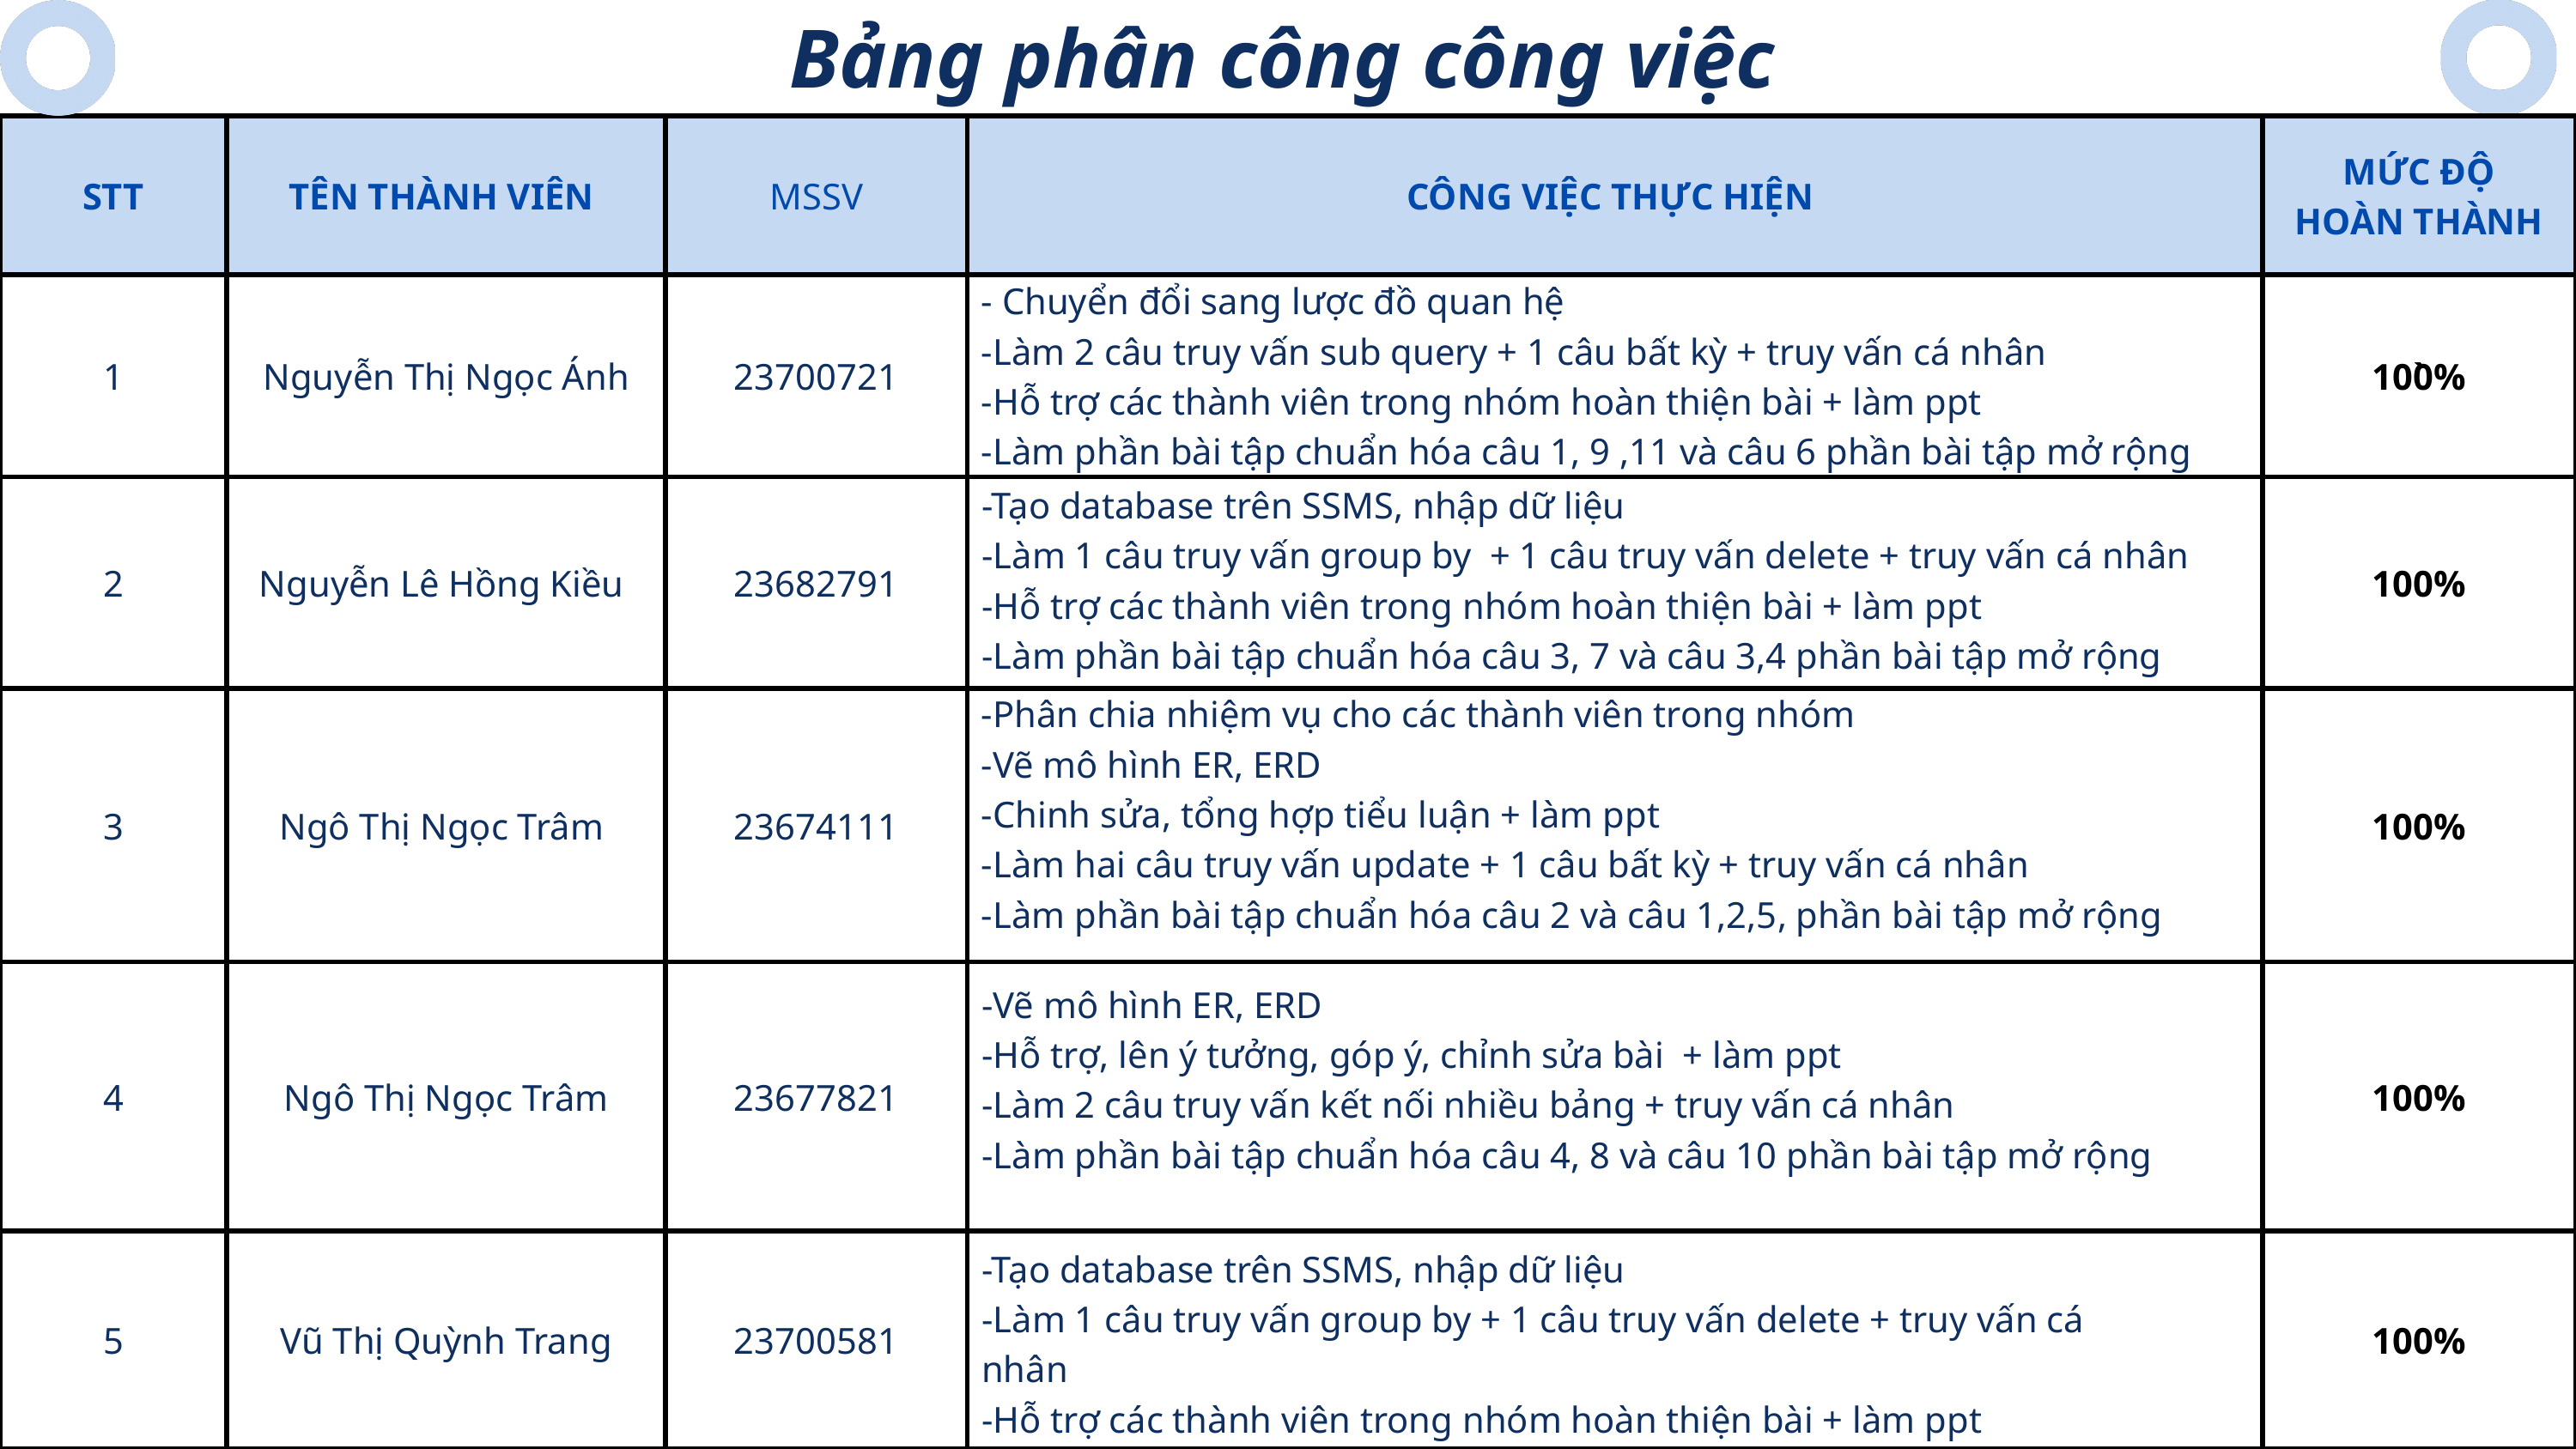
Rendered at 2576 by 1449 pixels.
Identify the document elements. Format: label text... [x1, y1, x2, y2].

table_header TÊN THÀNH VIÊN [229, 118, 663, 272]
text_box [2440, 0, 2557, 113]
table_cell 100% [2265, 985, 2573, 1228]
table_header STT [3, 118, 224, 272]
table_cell [969, 964, 2260, 1228]
table_cell 100% [2265, 479, 2573, 684]
text_box -Tạo database trên SSMS, nhập dữ liệu -Làm 1 câu truy vấn group by + 1 câu truy vấn delete + truy vấn cá nhân -Hỗ trợ các thành viên trong nhóm hoàn thiện bài + làm ppt -Làm phần bài tập chuẩn hóa câu 5, 6 và câu 7 phần bài tập mở rộng [981, 1240, 2171, 1449]
text_box -Tạo database trên SSMS, nhập dữ liệu -Làm 1 câu truy vấn group by + 1 câu truy vấn delete + truy vấn cá nhân -Hỗ trợ các thành viên trong nhóm hoàn thiện bài + làm ppt -Làm phần bài tập chuẩn hóa câu 3, 7 và câu 3,4 phần bài tập mở rộng [981, 476, 2241, 676]
table_cell 23700721 [668, 277, 965, 475]
table_cell Nguyễn Lê Hồng Kiều [229, 479, 663, 686]
table_cell Ngô Thị Ngọc Trâm [229, 691, 663, 960]
table_cell 100̀% [2432, 277, 2573, 475]
table_cell Vũ Thị Quỳnh Trang [229, 1234, 663, 1446]
table_cell Nguyễn Thị Ngọc Ánh [229, 277, 663, 475]
text_box Bảng phân công công việc [789, 2, 2509, 105]
table_cell 4 [3, 964, 224, 1228]
table_cell Ngô Thị Ngọc Trâm [229, 964, 663, 1228]
table_cell [969, 691, 981, 960]
table_cell 3 [3, 691, 224, 960]
text_box -Vẽ mô hình ER, ERD -Hỗ trợ, lên ý tưởng, góp ý, chỉnh sửa bài + làm ppt -Làm 2 câu truy vấn kết nối nhiều bảng + truy vấn cá nhân -Làm phần bài tập chuẩn hóa câu 4, 8 và câu 10 phần bài tập mở rộng [981, 975, 2171, 1226]
table_cell [969, 479, 2260, 686]
table_cell 100% [2265, 1234, 2573, 1446]
table_cell 2 [3, 479, 224, 686]
table_cell 23677821 [668, 964, 965, 1228]
text_box - Chuyển đổi sang lược đồ quan hệ -Làm 2 câu truy vấn sub query + 1 câu bất kỳ + truy vấn cá nhân -Hỗ trợ các thành viên trong nhóm hoàn thiện bài + làm ppt -Làm phần bài tập chuẩn hóa câu 1, 9 ,11 và câu 6 phần bài tập mở rộng [981, 271, 2432, 523]
table_cell 1 [3, 277, 224, 475]
table_header MỨC ĐỘ HOÀN THÀNH [2265, 118, 2573, 272]
table_header CÔNG VIỆC THỰC HIỆN [969, 118, 2260, 272]
table_cell 23682791 [668, 479, 965, 686]
table_cell [969, 277, 981, 475]
table_cell 23674111 [668, 691, 965, 960]
text_box -Phân chia nhiệm vụ cho các thành viên trong nhóm -Vẽ mô hình ER, ERD -Chinh sửa, tổng hợp tiểu luận + làm ppt -Làm hai câu truy vấn update + 1 câu bất kỳ + truy vấn cá nhân -Làm phần bài tập chuẩn hóa câu 2 và câu 1,2,5, phần bài tập mở rộng [981, 684, 2576, 985]
table_header MSSV [668, 118, 965, 272]
text_box [0, 0, 116, 116]
table_cell [969, 1234, 2260, 1446]
table_cell 5 [3, 1234, 224, 1446]
table_cell 23700581 [668, 1234, 965, 1446]
